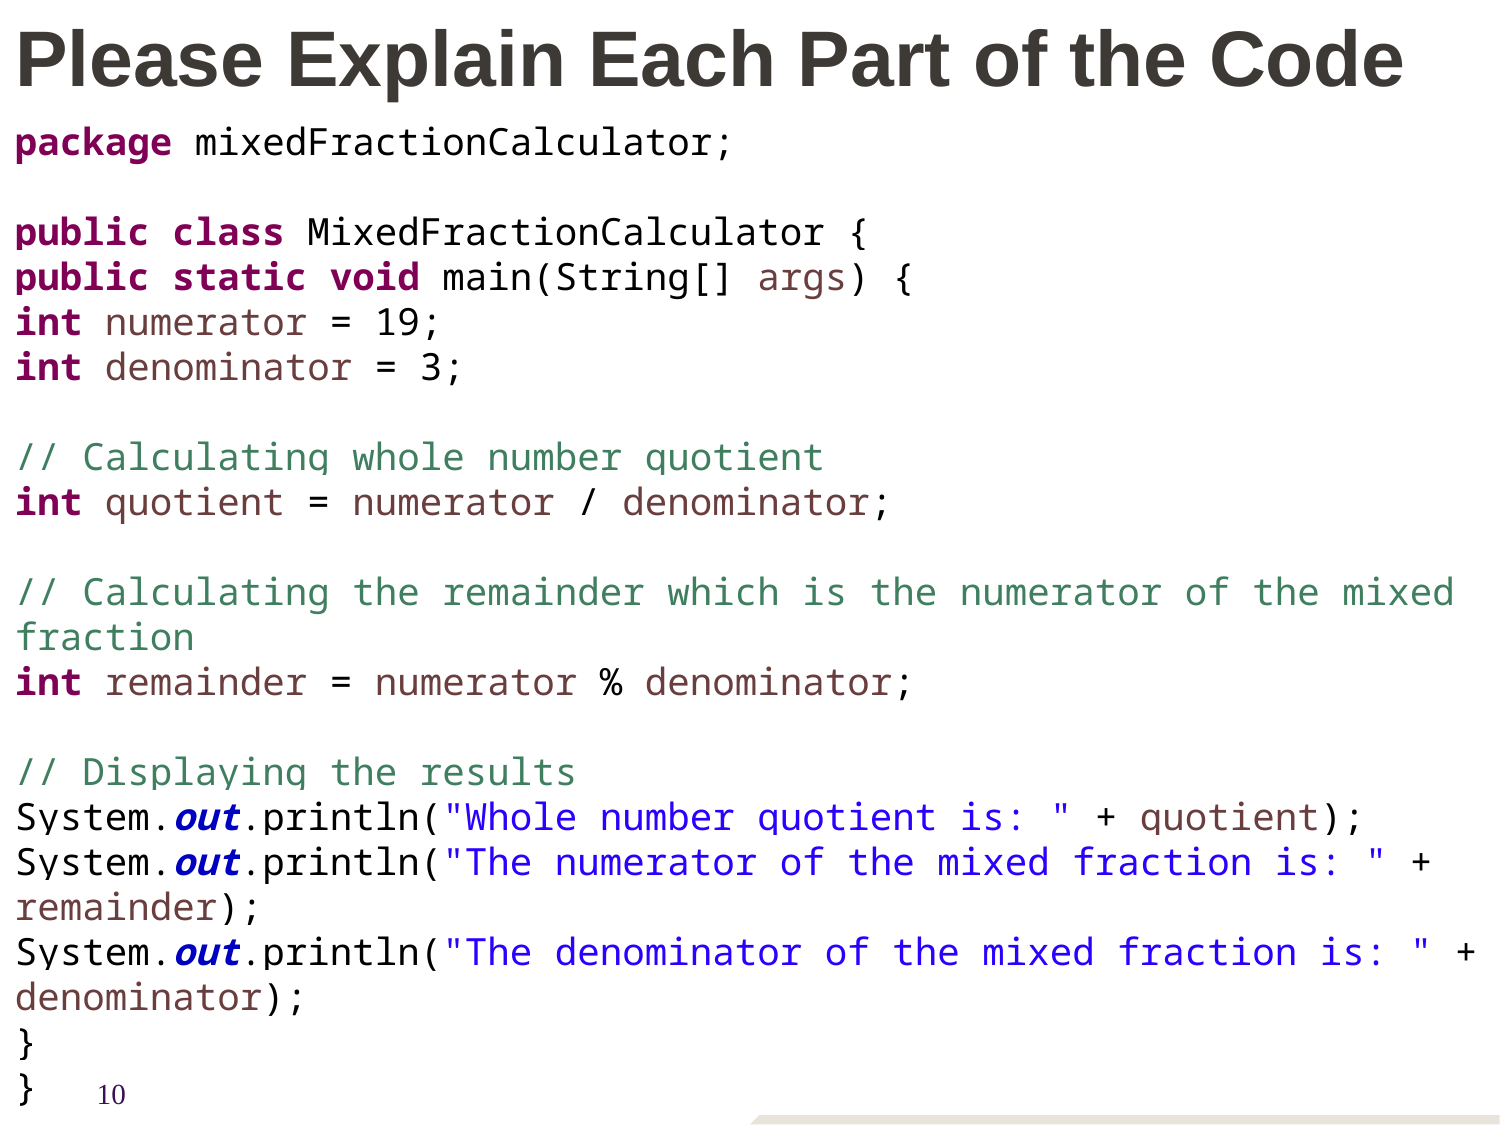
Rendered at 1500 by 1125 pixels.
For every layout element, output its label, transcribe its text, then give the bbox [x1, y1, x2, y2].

title Please Explain Each Part of the Code [0, 0, 1500, 111]
text_box package mixedFractionCalculator; public class MixedFractionCalculator { public static void main(String[] args) { int numerator = 19; int denominator = 3; // Calculating whole number quotient int quotient = numerator / denominator; // Calculating the remainder which is the numerator of the mixed fraction int remainder = numerator % denominator; // Displaying the results System.out.println("Whole number quotient is: " + quotient); System.out.println("The numerator of the mixed fraction is: " + remainder); System.out.println("The denominator of the mixed fraction is: " + denominator); } } [0, 111, 1500, 1115]
slide_number 10 [81, 1068, 156, 1109]
